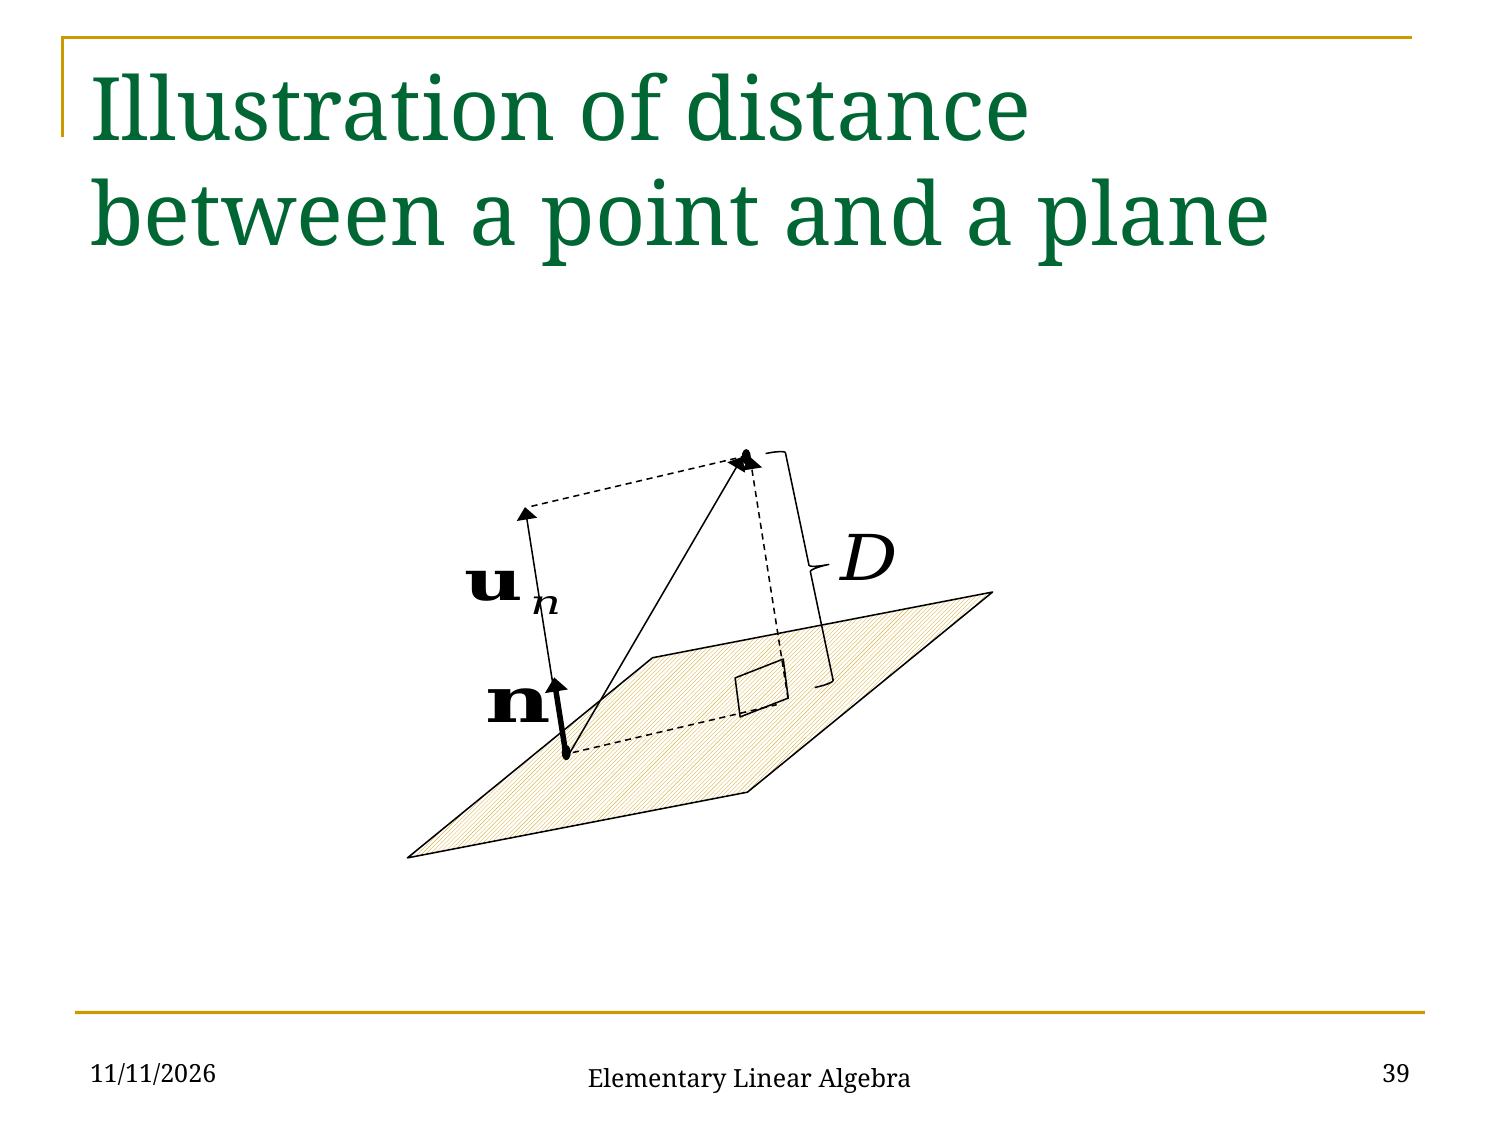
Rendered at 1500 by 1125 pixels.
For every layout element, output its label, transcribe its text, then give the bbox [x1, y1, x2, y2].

text_box [742, 449, 750, 455]
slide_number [74, 1023, 426, 1100]
title Illustration of distance between a point and a plane [75, 45, 1425, 233]
text_box [765, 451, 787, 456]
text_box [562, 704, 777, 756]
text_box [524, 506, 564, 750]
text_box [531, 455, 747, 507]
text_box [554, 677, 567, 755]
slide_number 39 [1074, 1023, 1426, 1100]
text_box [749, 456, 789, 699]
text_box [569, 516, 743, 703]
text_box [407, 592, 993, 858]
text_box [793, 488, 834, 688]
footer Elementary Linear Algebra [512, 1024, 988, 1101]
